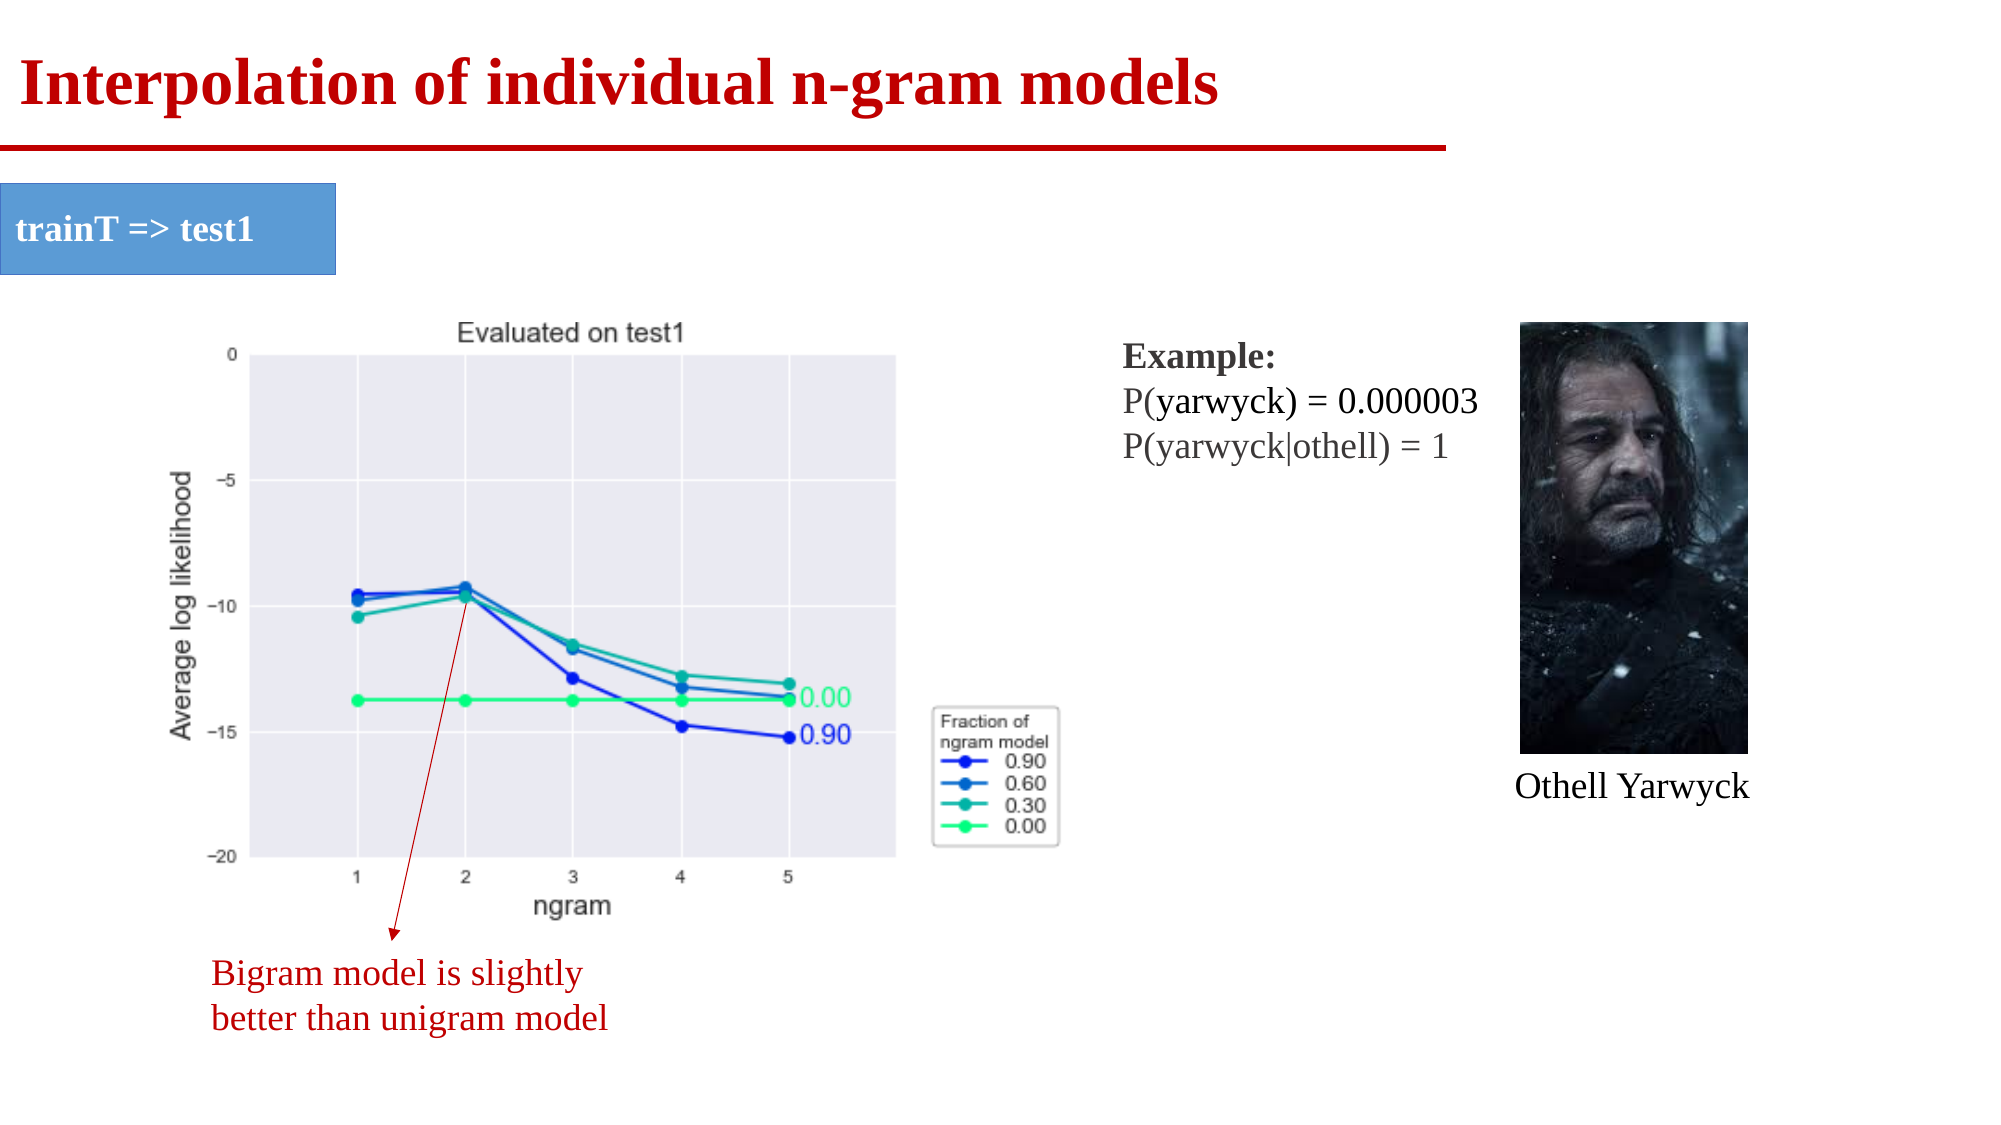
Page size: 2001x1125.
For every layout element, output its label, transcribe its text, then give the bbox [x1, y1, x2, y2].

text_box Othell Yarwyck [1499, 753, 1769, 813]
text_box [391, 603, 467, 942]
text_box Interpolation of individual n-gram models [4, 30, 1237, 125]
picture [1520, 322, 1748, 754]
text_box Bigram model is slightly better than unigram model [196, 942, 667, 1046]
text_box Example: P(yarwyck) = 0.000003 P(yarwyck|othell) = 1 [1107, 323, 1494, 474]
text_box trainT => test1 [0, 183, 336, 275]
picture [0, 322, 1070, 942]
